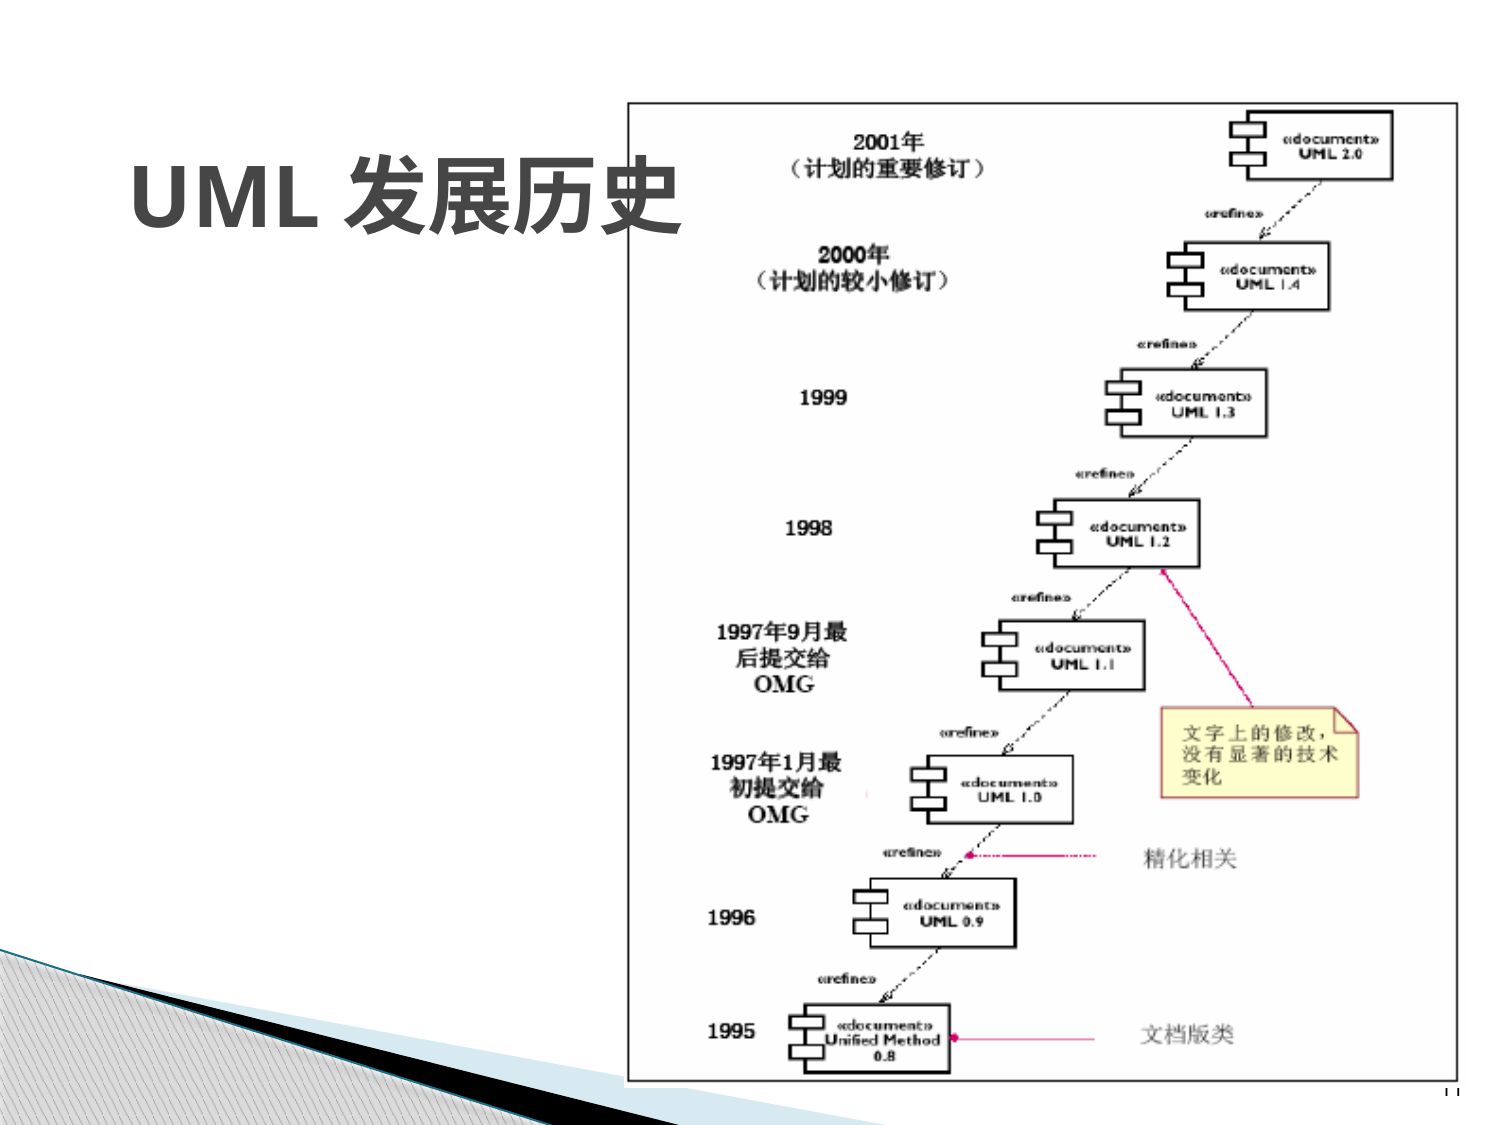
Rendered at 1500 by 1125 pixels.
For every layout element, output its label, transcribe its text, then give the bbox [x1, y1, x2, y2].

slide_number 11 [1418, 1051, 1479, 1112]
picture [624, 99, 1466, 1088]
title UML发展历史 [113, 99, 624, 288]
